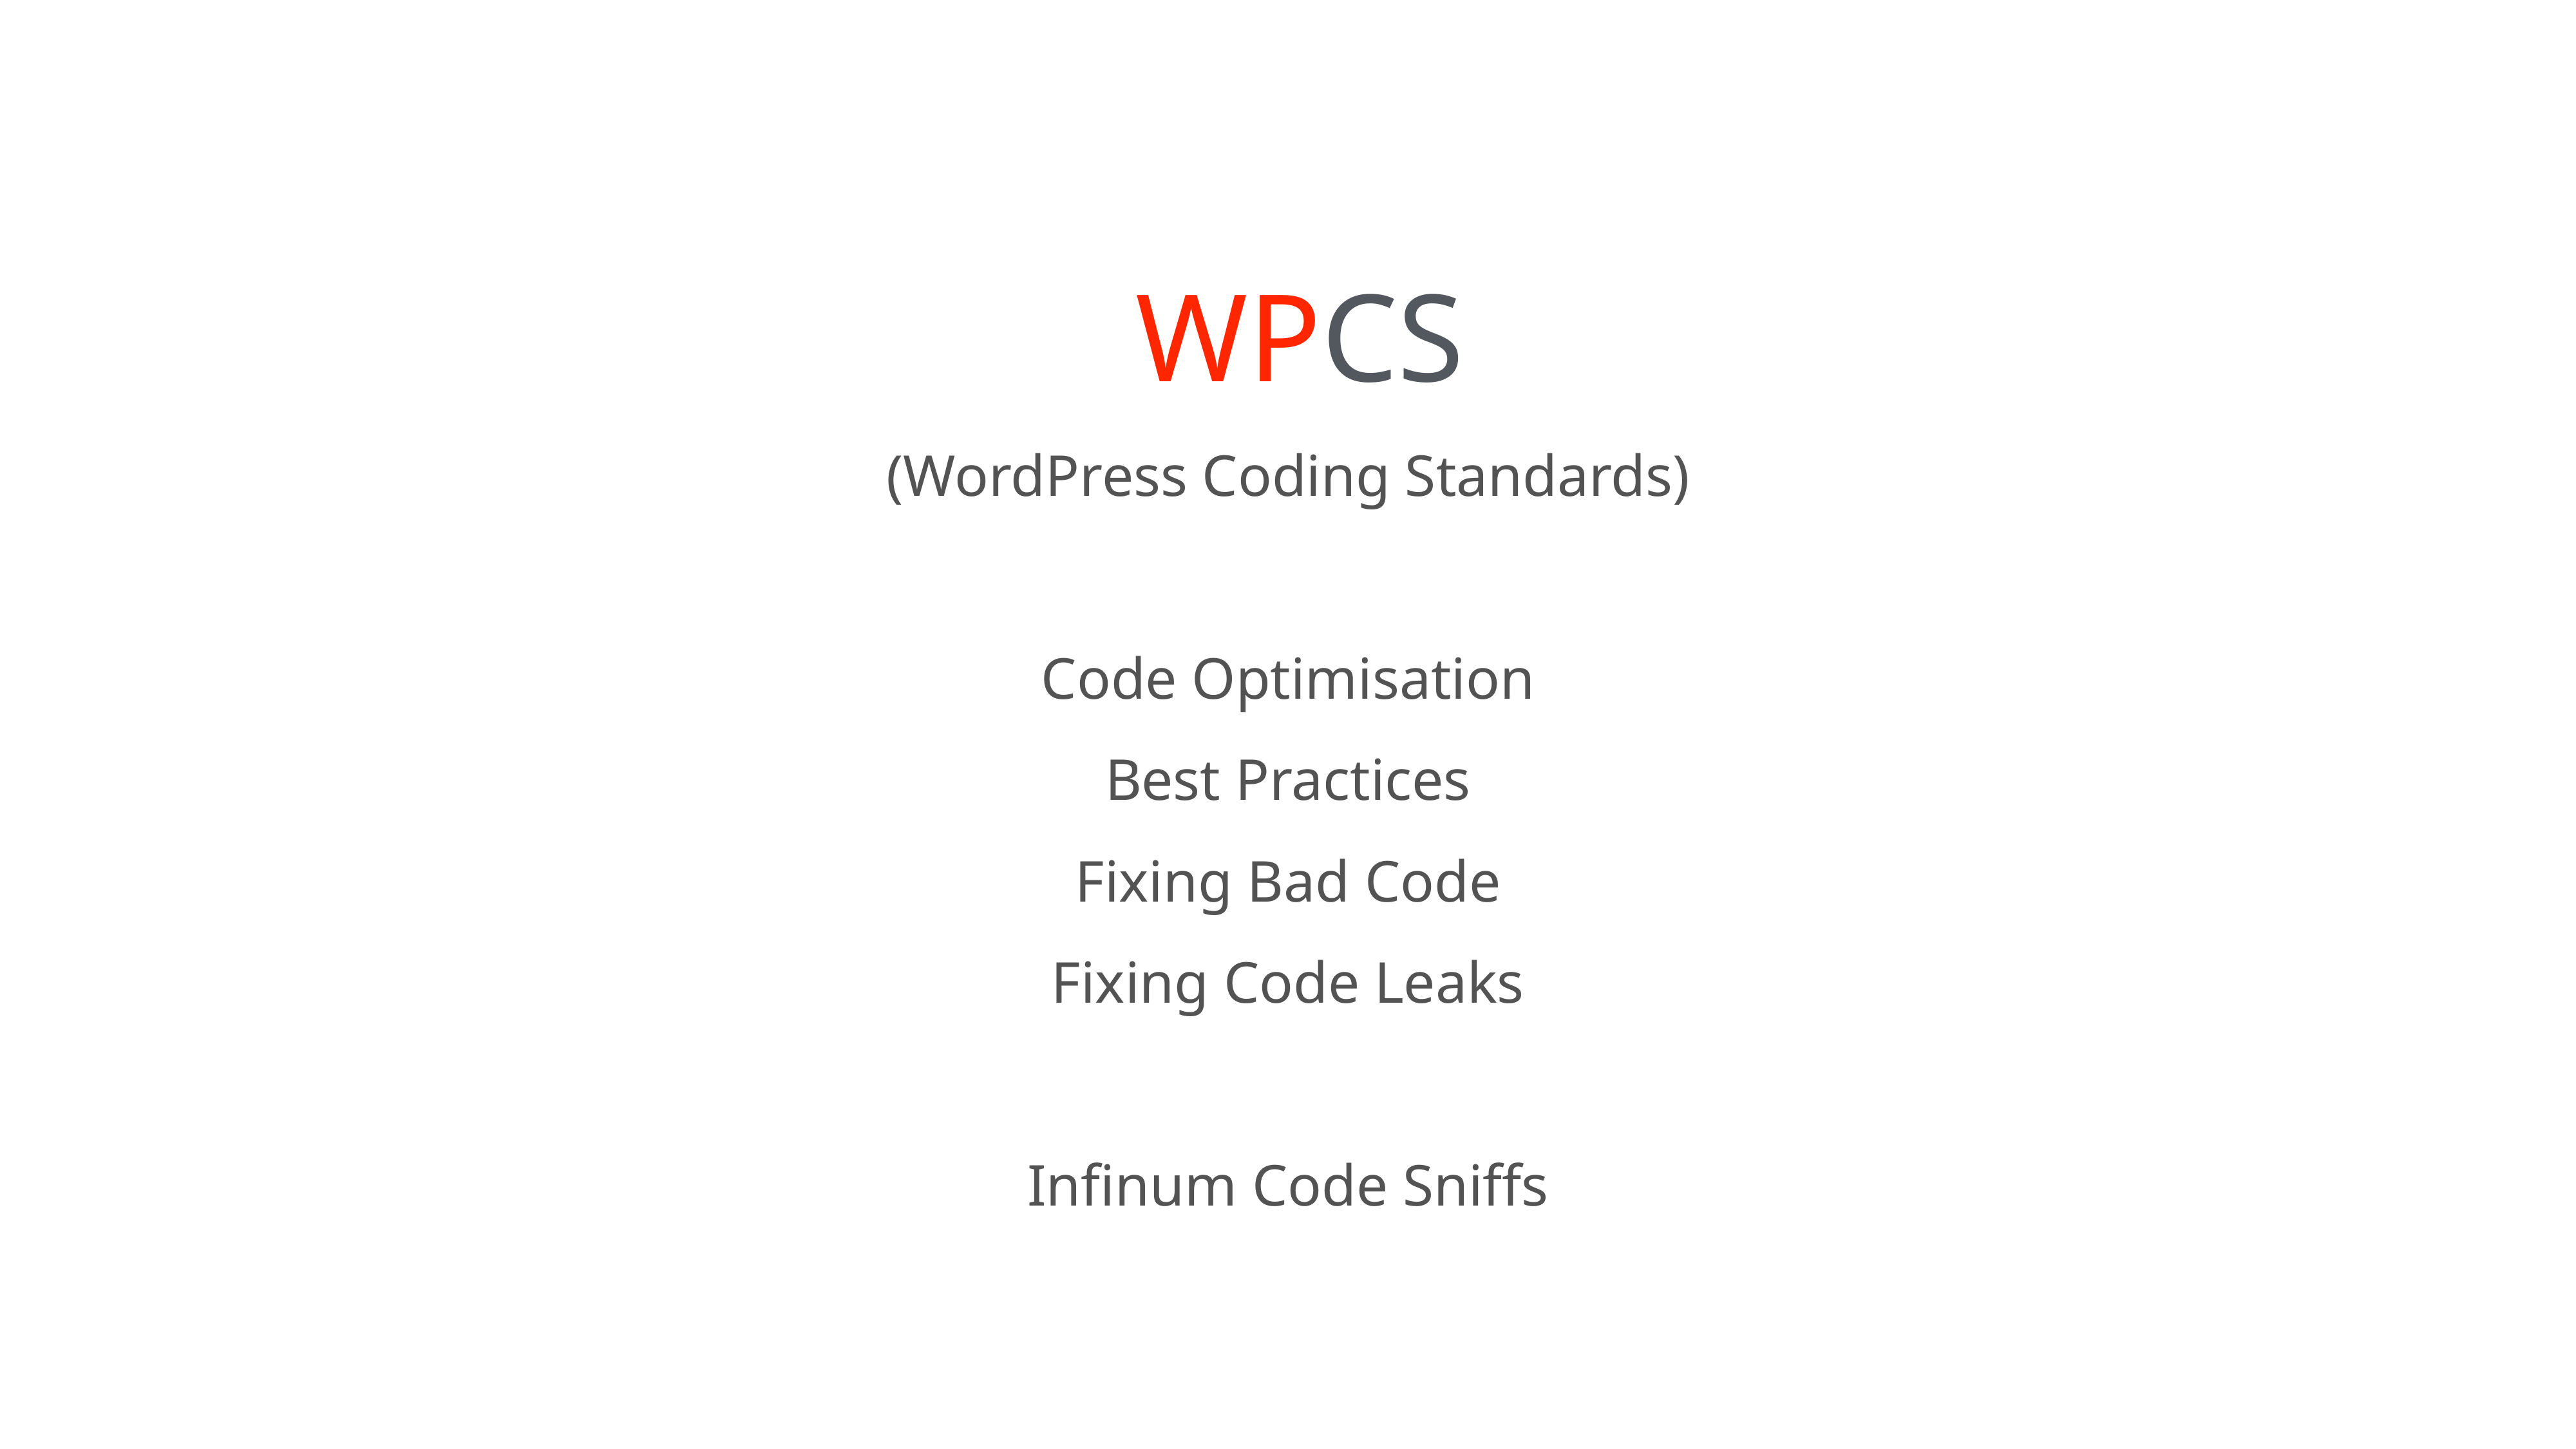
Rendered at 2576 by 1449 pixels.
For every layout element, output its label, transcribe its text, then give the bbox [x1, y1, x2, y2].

text_box WPCS (WordPress Coding Standards) Code Optimisation Best Practices Fixing Bad Code Fixing Code Leaks Infinum Code Sniffs [271, 224, 2305, 1225]
